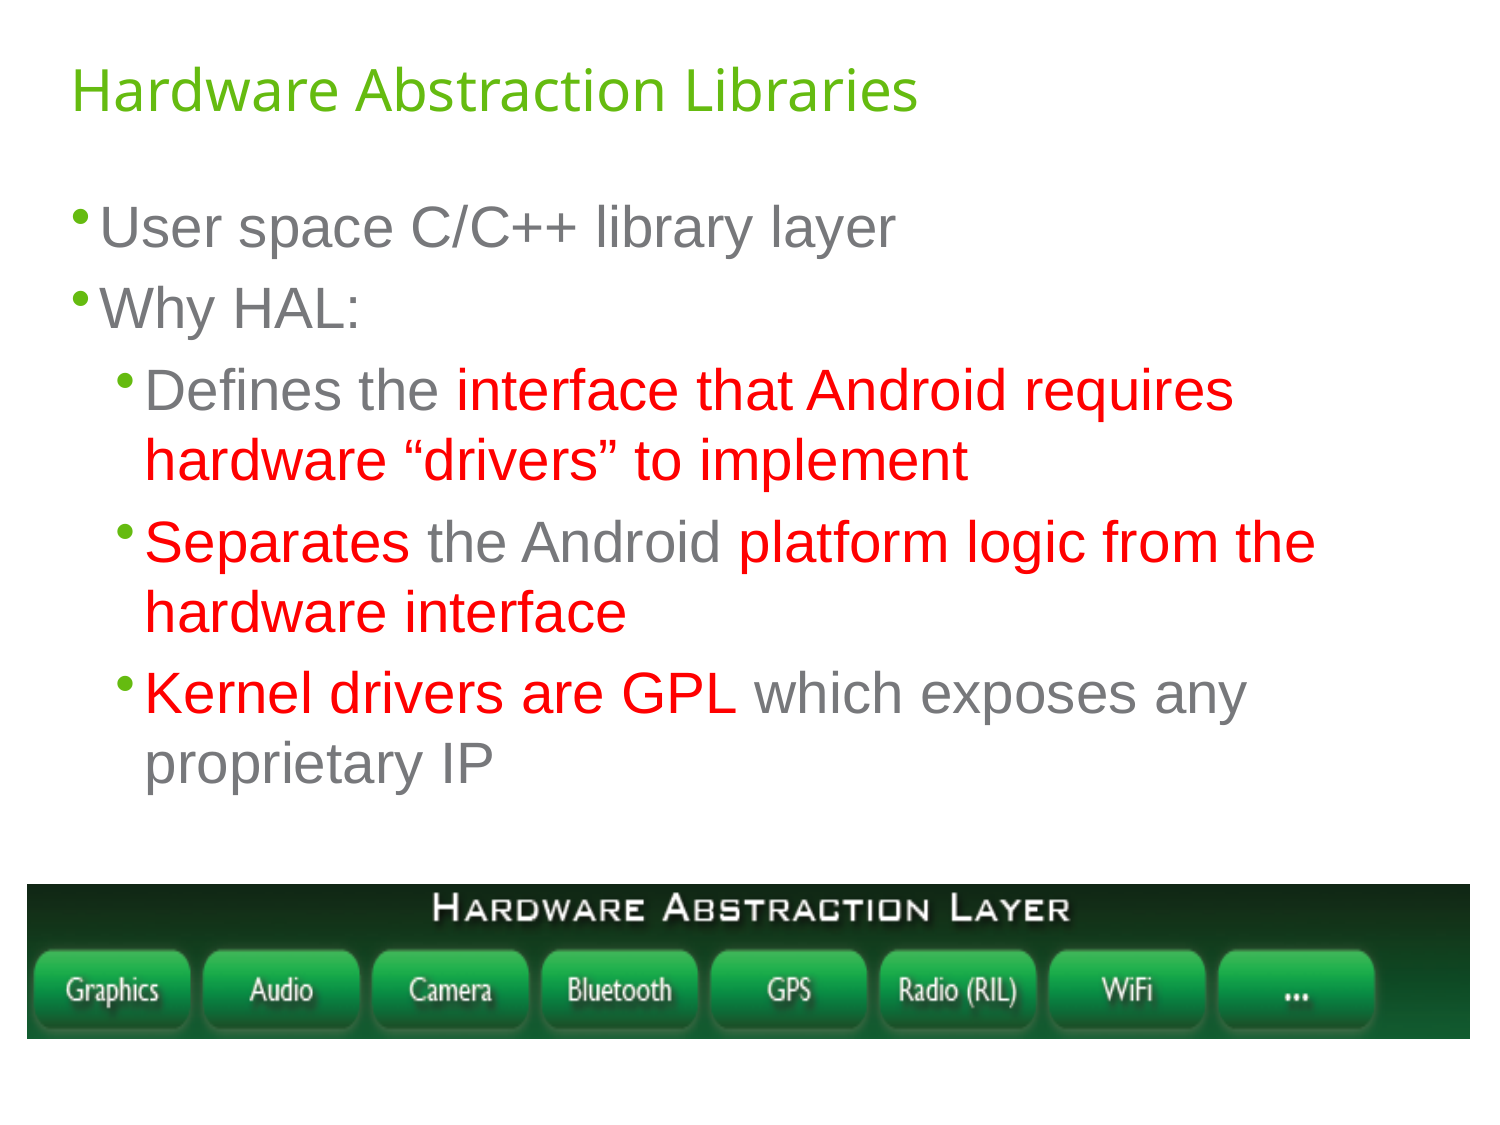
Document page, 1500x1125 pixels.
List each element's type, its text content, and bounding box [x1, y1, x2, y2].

picture [27, 884, 1470, 1039]
title Hardware Abstraction Libraries [70, 52, 1430, 139]
list User space C/C++ library layer Why HAL: Defines the interface that Android requires hardware “drivers” to implement Separates the Android platform logic from the hardware interface Kernel drivers are GPL which exposes any proprietary IP [70, 188, 1430, 882]
